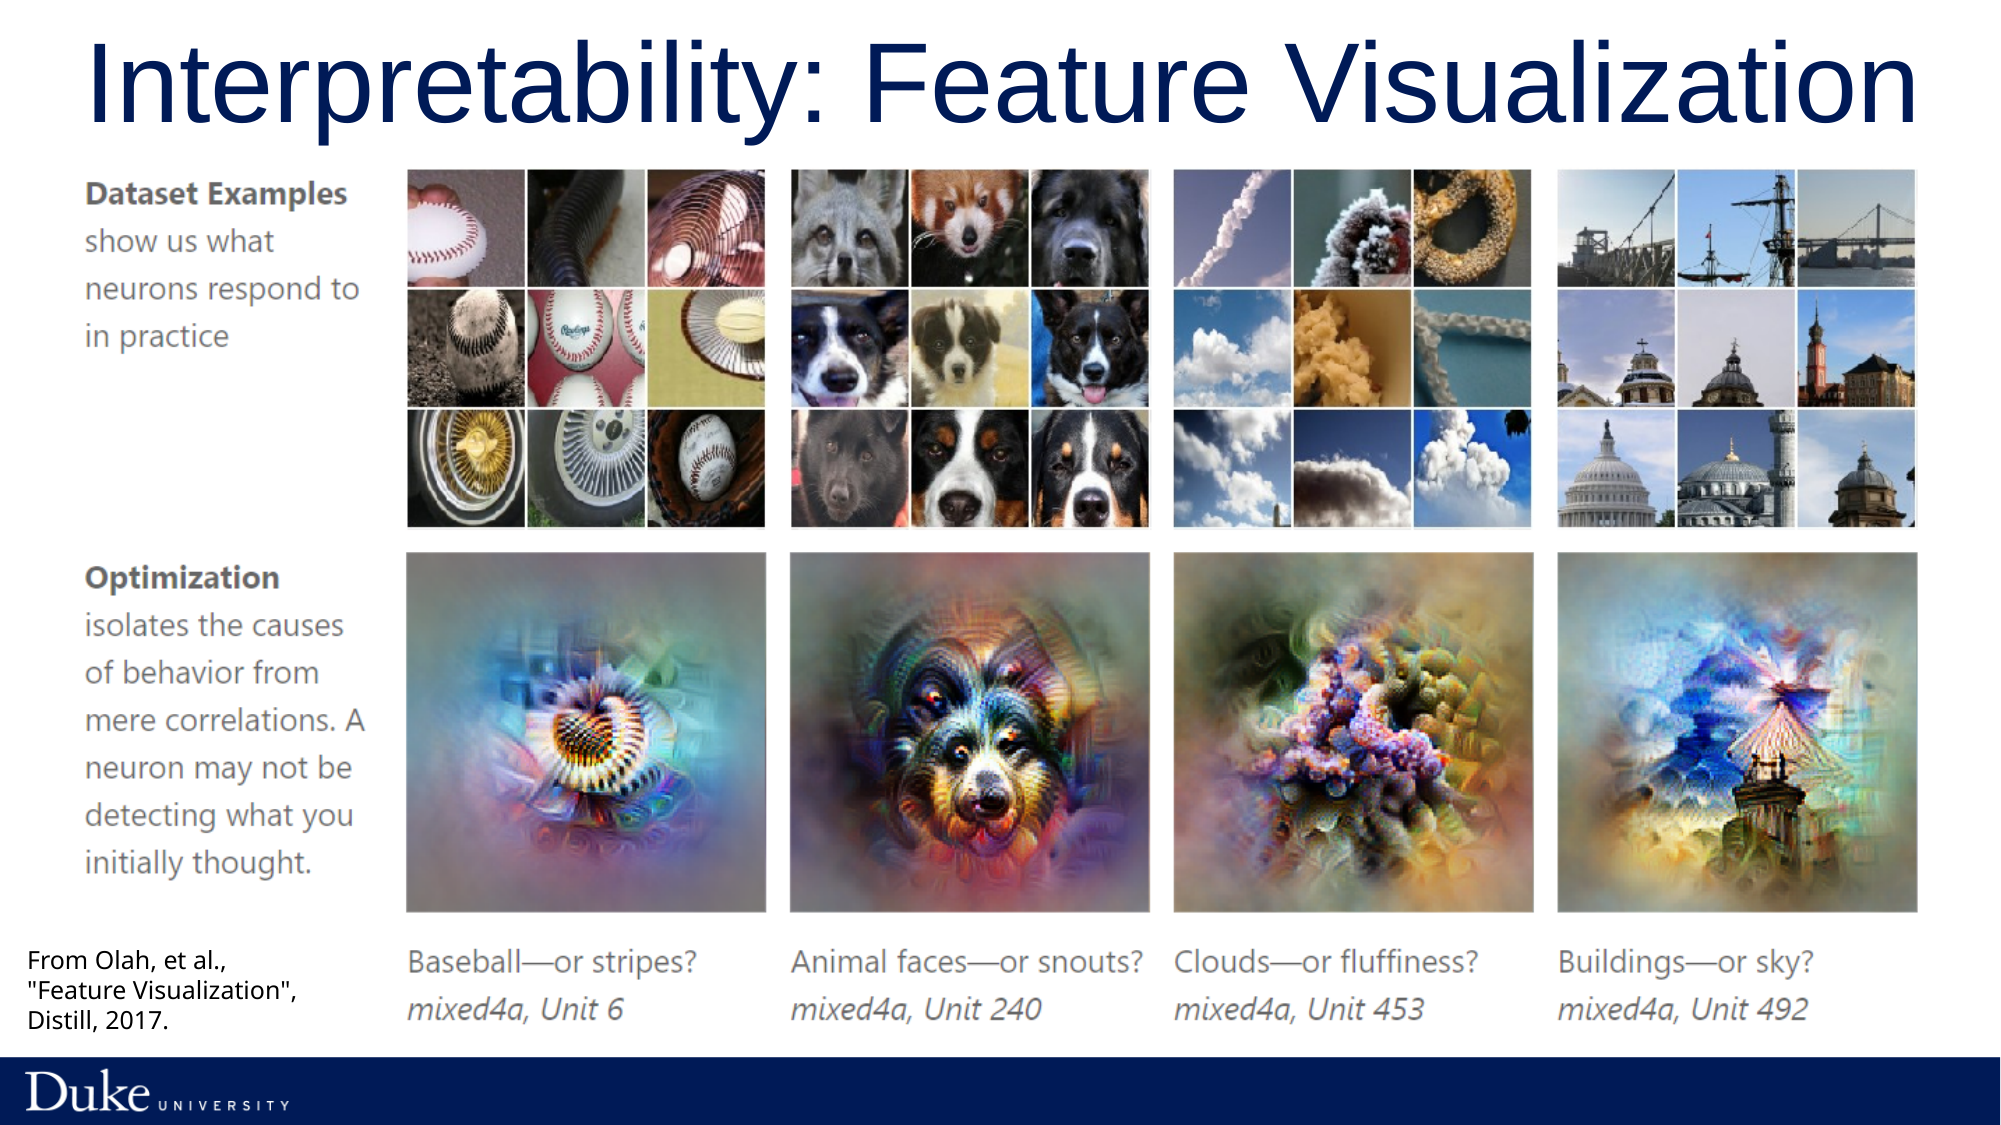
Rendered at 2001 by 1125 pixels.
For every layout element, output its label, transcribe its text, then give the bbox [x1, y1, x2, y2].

title Interpretability: Feature Visualization [44, 0, 1963, 154]
picture [0, 0, 2001, 1125]
text_box From Olah, et al., "Feature Visualization", Distill, 2017. [12, 937, 63, 1042]
